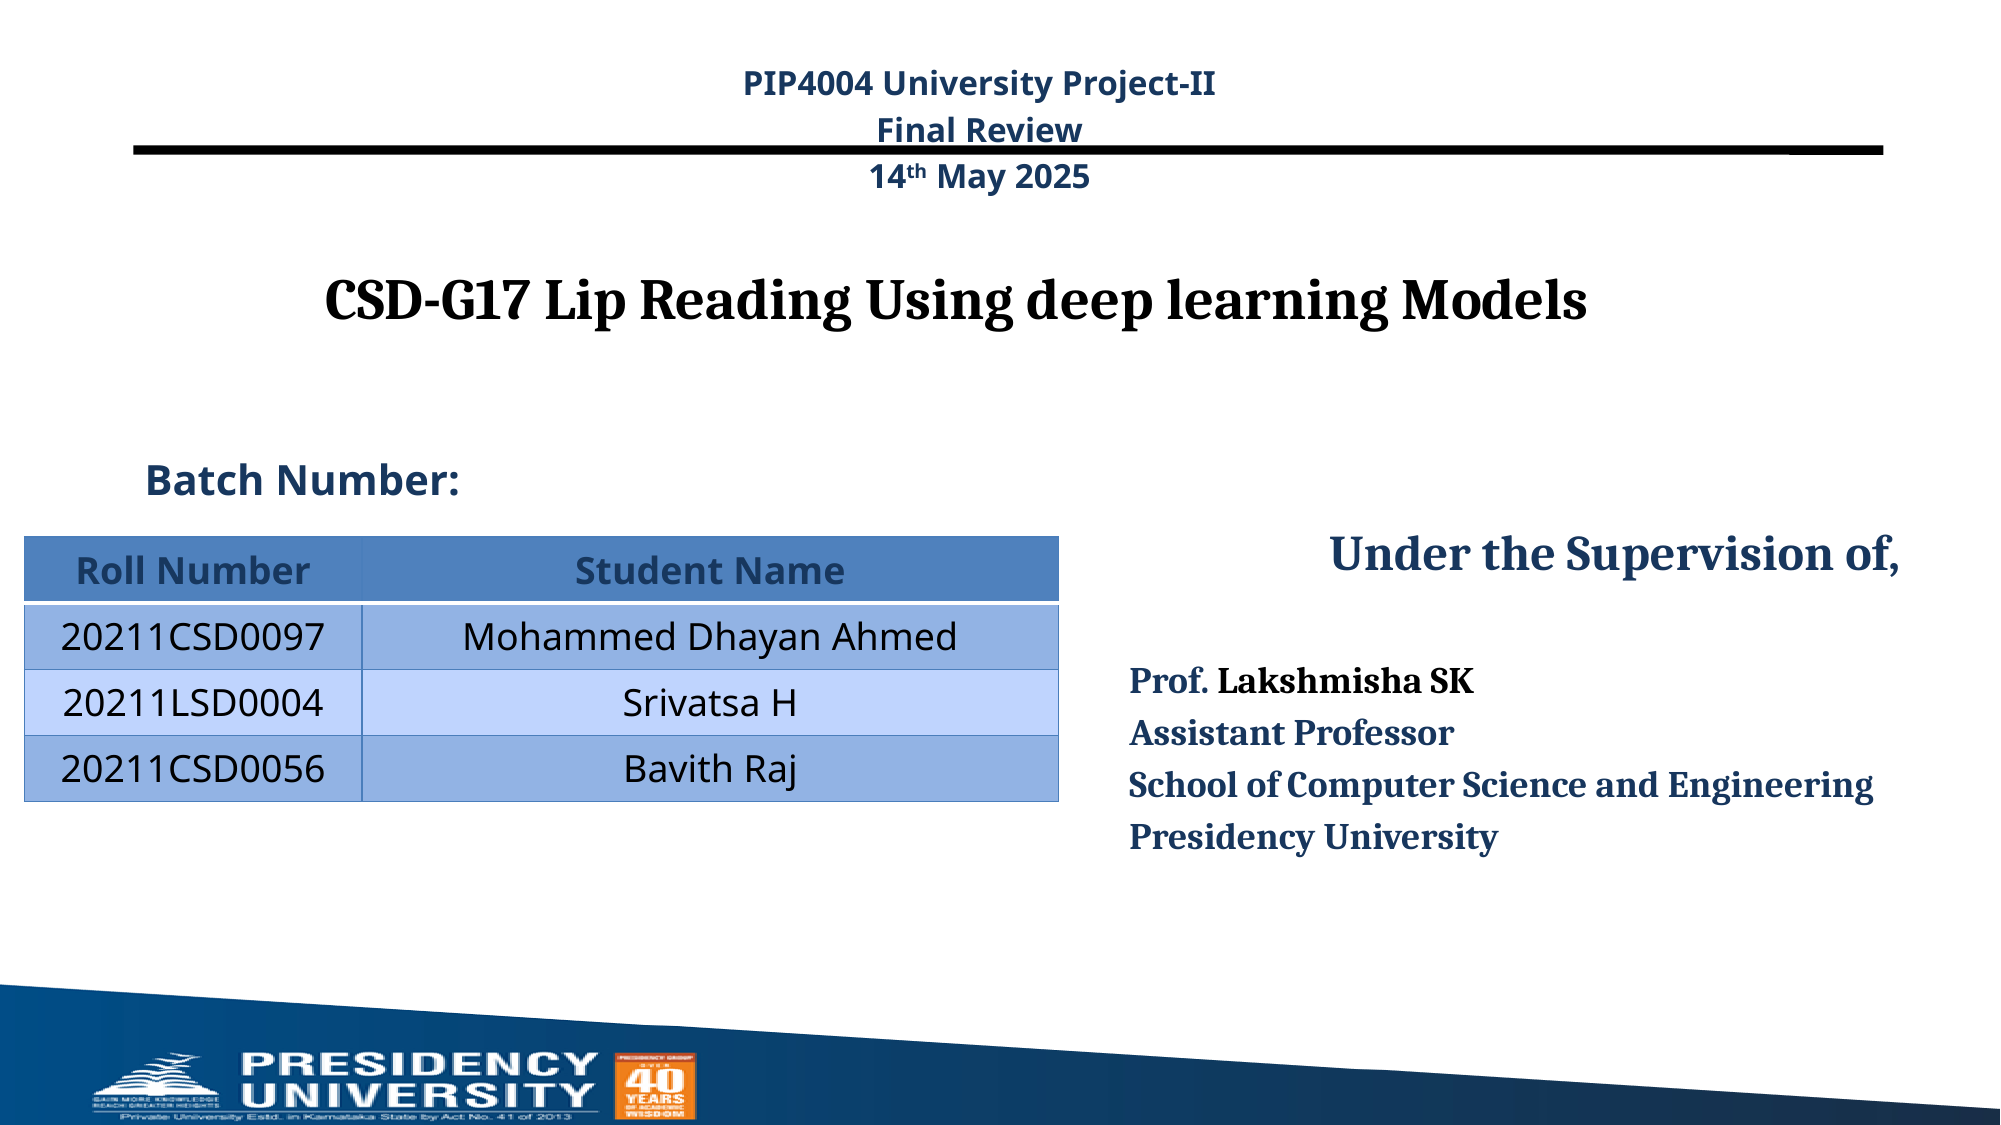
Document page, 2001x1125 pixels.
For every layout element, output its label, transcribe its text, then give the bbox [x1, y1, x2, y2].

table_cell Mohammed Dhayan Ahmed [363, 605, 1058, 669]
table_cell Srivatsa H [363, 670, 1058, 735]
table_header Student Name [363, 538, 1058, 601]
title CSD-G17 Lip Reading Using deep learning Models [129, 175, 1830, 417]
table_cell 20211CSD0097 [25, 605, 361, 669]
table_cell 20211LSD0004 [25, 670, 361, 735]
text_box Under the Supervision of, Prof. Lakshmisha SK Assistant Professor School of Computer Science and Engineering Presidency University [1114, 513, 2000, 865]
subtitle Batch Number: [129, 446, 781, 536]
text_box PIP4004 University Project-II Final Review 14th May 2025 [653, 54, 1306, 146]
table_header Roll Number [25, 538, 361, 601]
table_cell 20211CSD0056 [25, 736, 361, 801]
picture [0, 982, 2000, 1125]
table_cell Bavith Raj [363, 736, 1058, 801]
